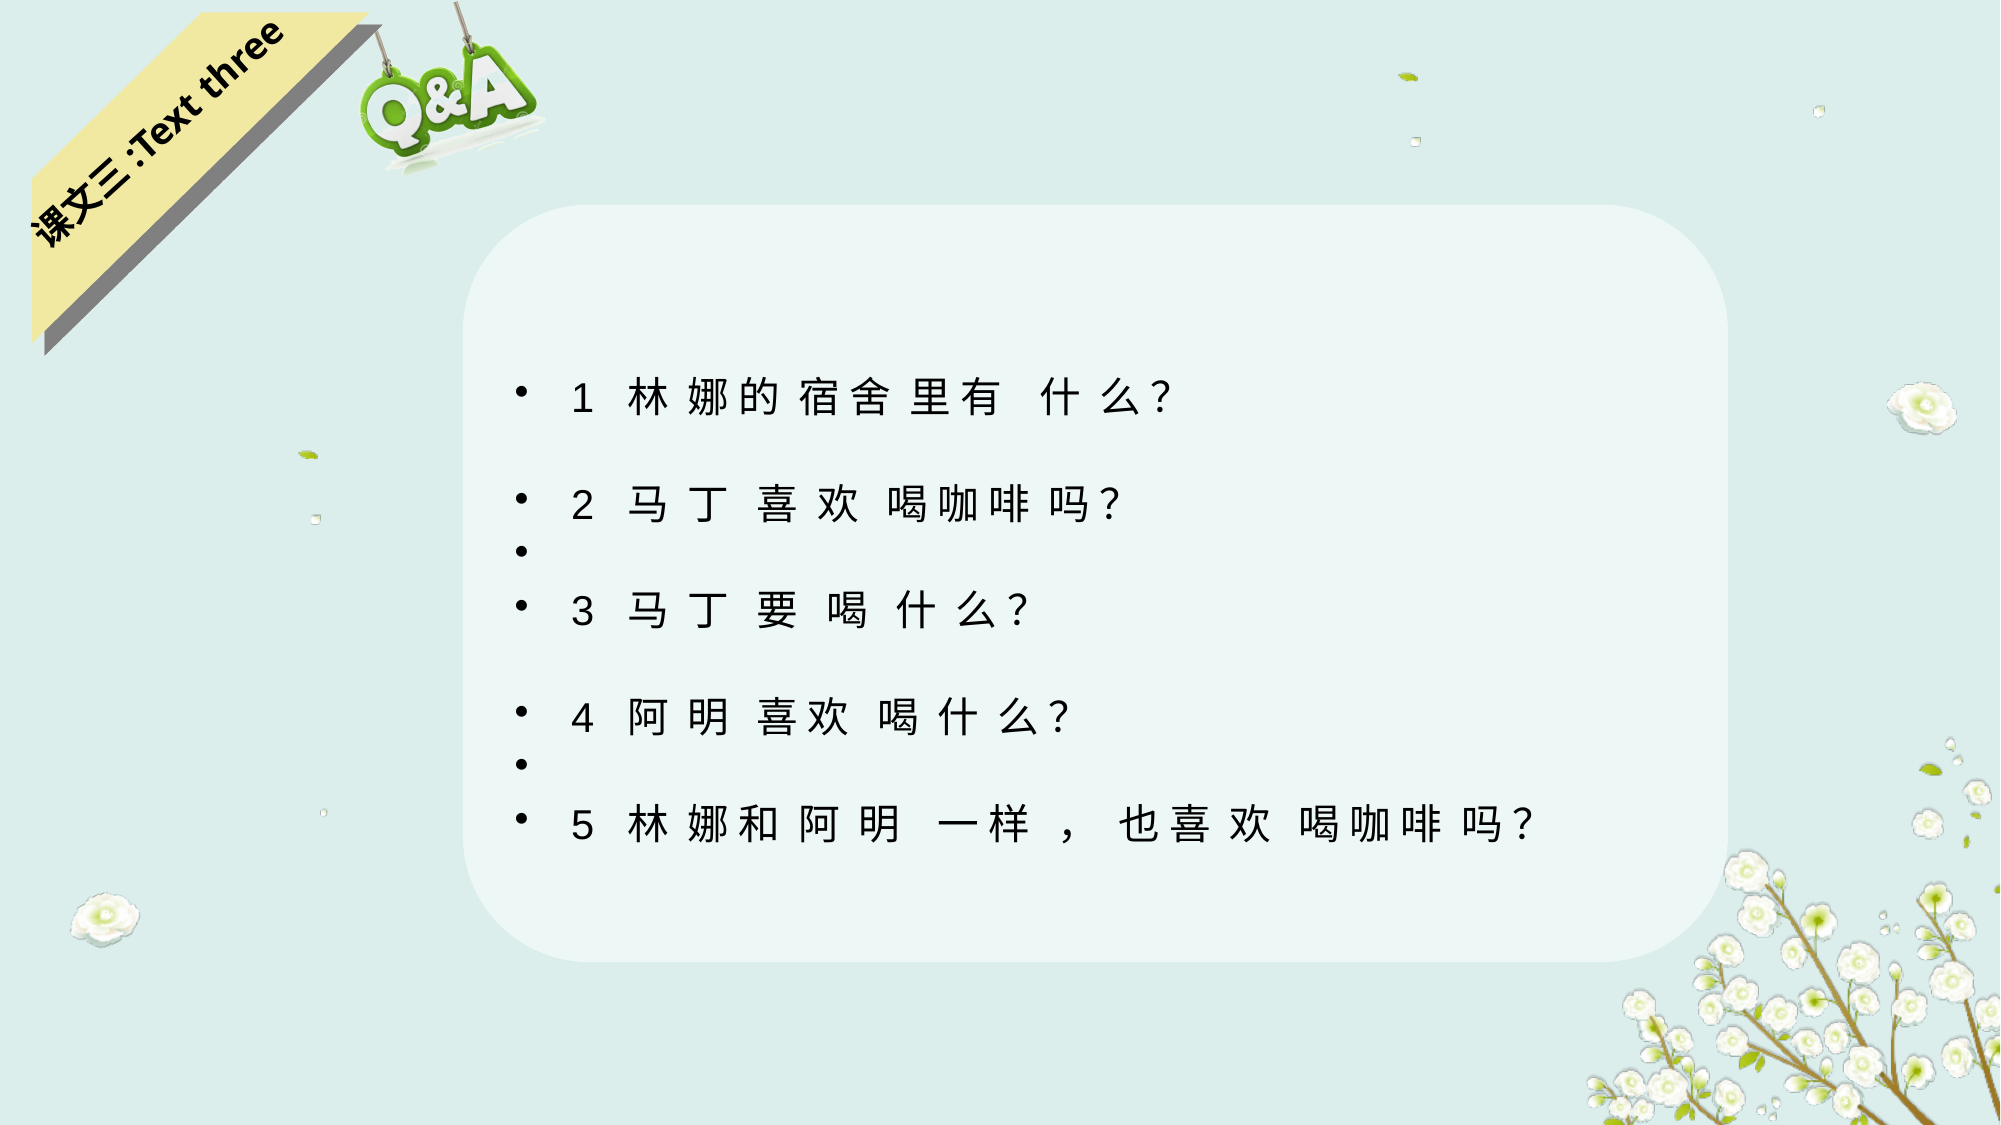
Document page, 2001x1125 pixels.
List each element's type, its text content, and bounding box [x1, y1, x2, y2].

picture [1219, 31, 1969, 487]
text_box 1 林 娜 的 宿 舍 里 有 什 么 ？ 2 马 丁 喜 欢 喝 咖 啡 吗 ？ 3 马 丁 要 喝 什 么 ？ 4 阿 明 喜 欢 喝 什 么 ？ 5 林 娜 和 阿 明 一 样 ， 也 喜 欢 喝 咖 啡 吗 ？ [461, 203, 1729, 964]
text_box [0, 13, 385, 342]
picture [119, 409, 464, 864]
picture [330, 0, 558, 184]
picture [1522, 667, 2000, 1125]
picture [51, 867, 162, 973]
